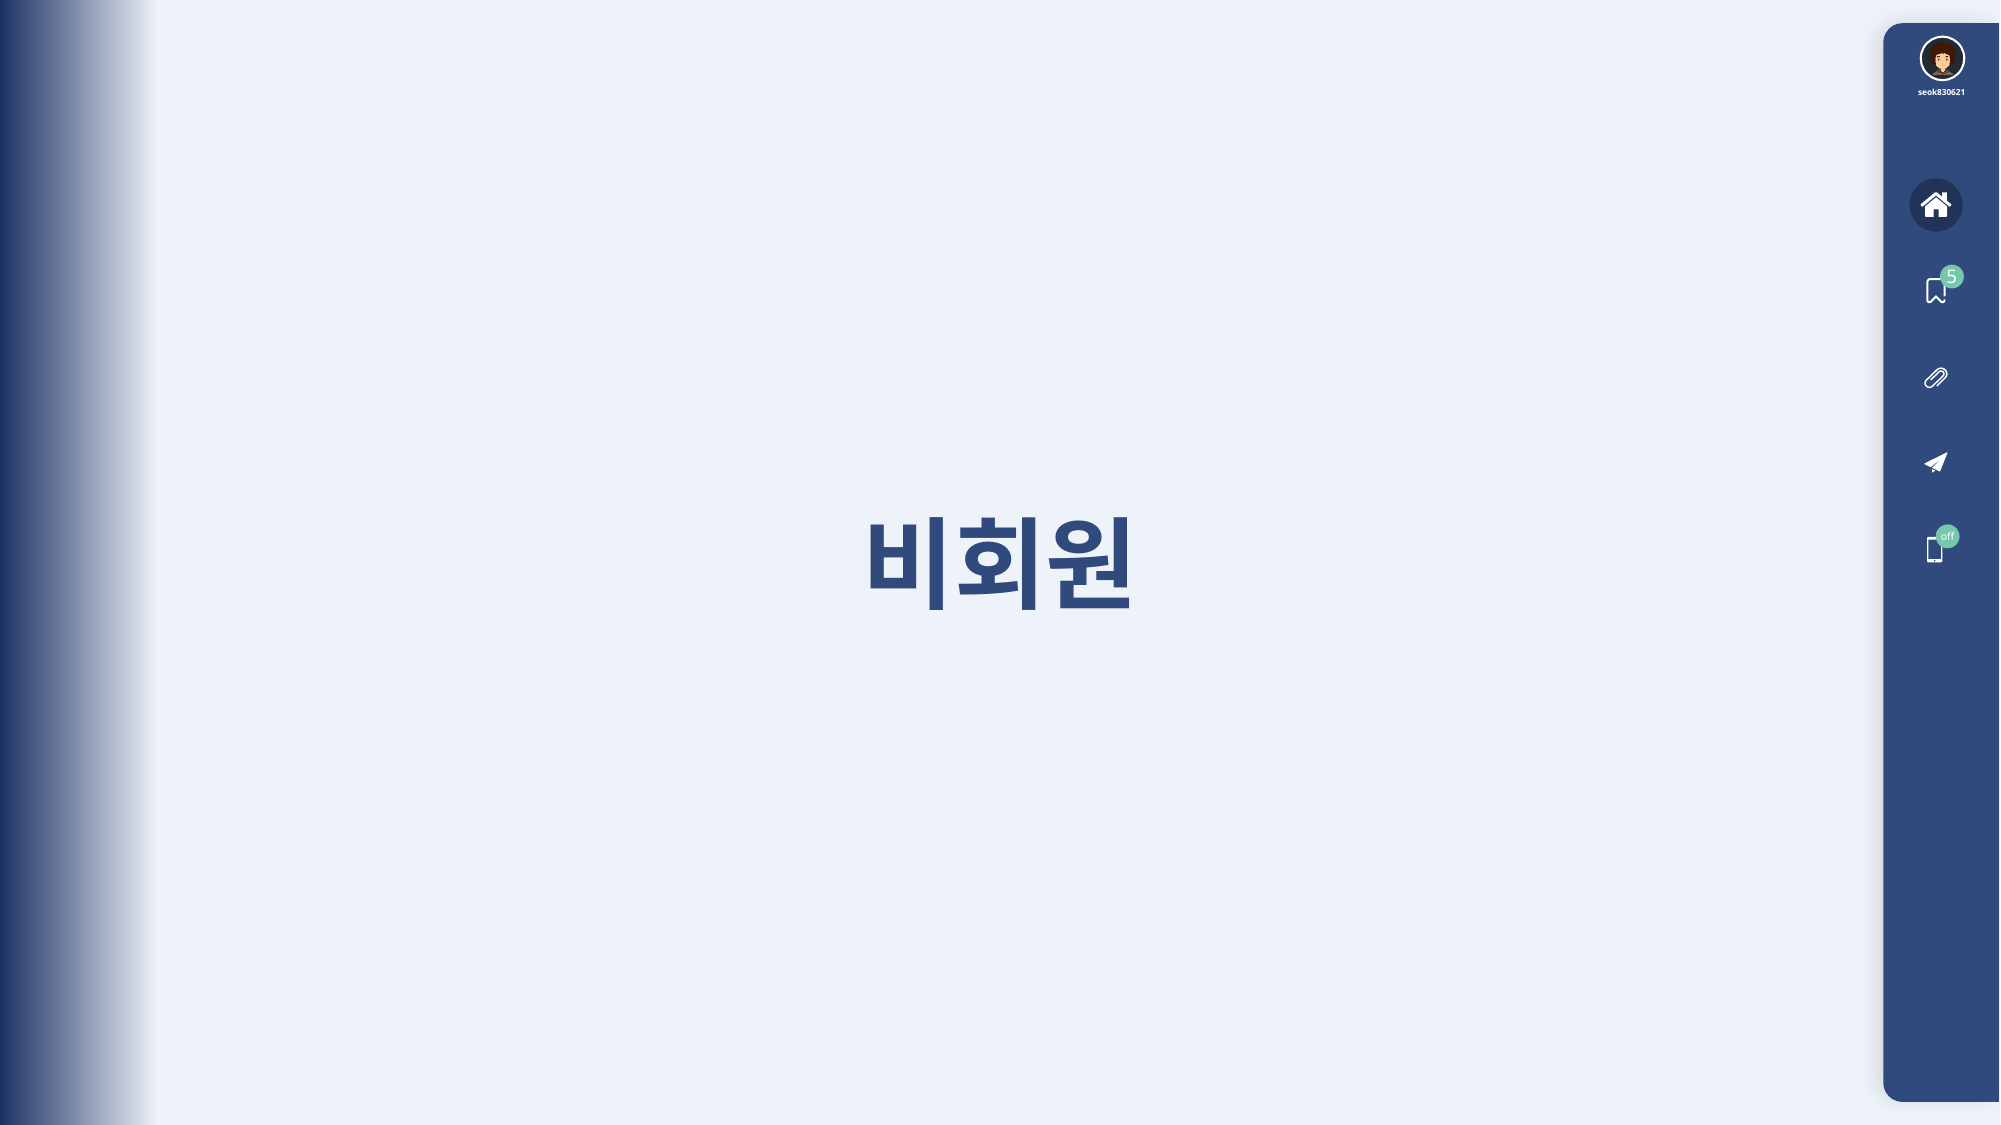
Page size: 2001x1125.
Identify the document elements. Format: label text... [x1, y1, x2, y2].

text_box 비회원 [496, 494, 1504, 629]
text_box [1882, 22, 2000, 1104]
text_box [1909, 178, 1964, 563]
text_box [1899, 36, 1985, 105]
